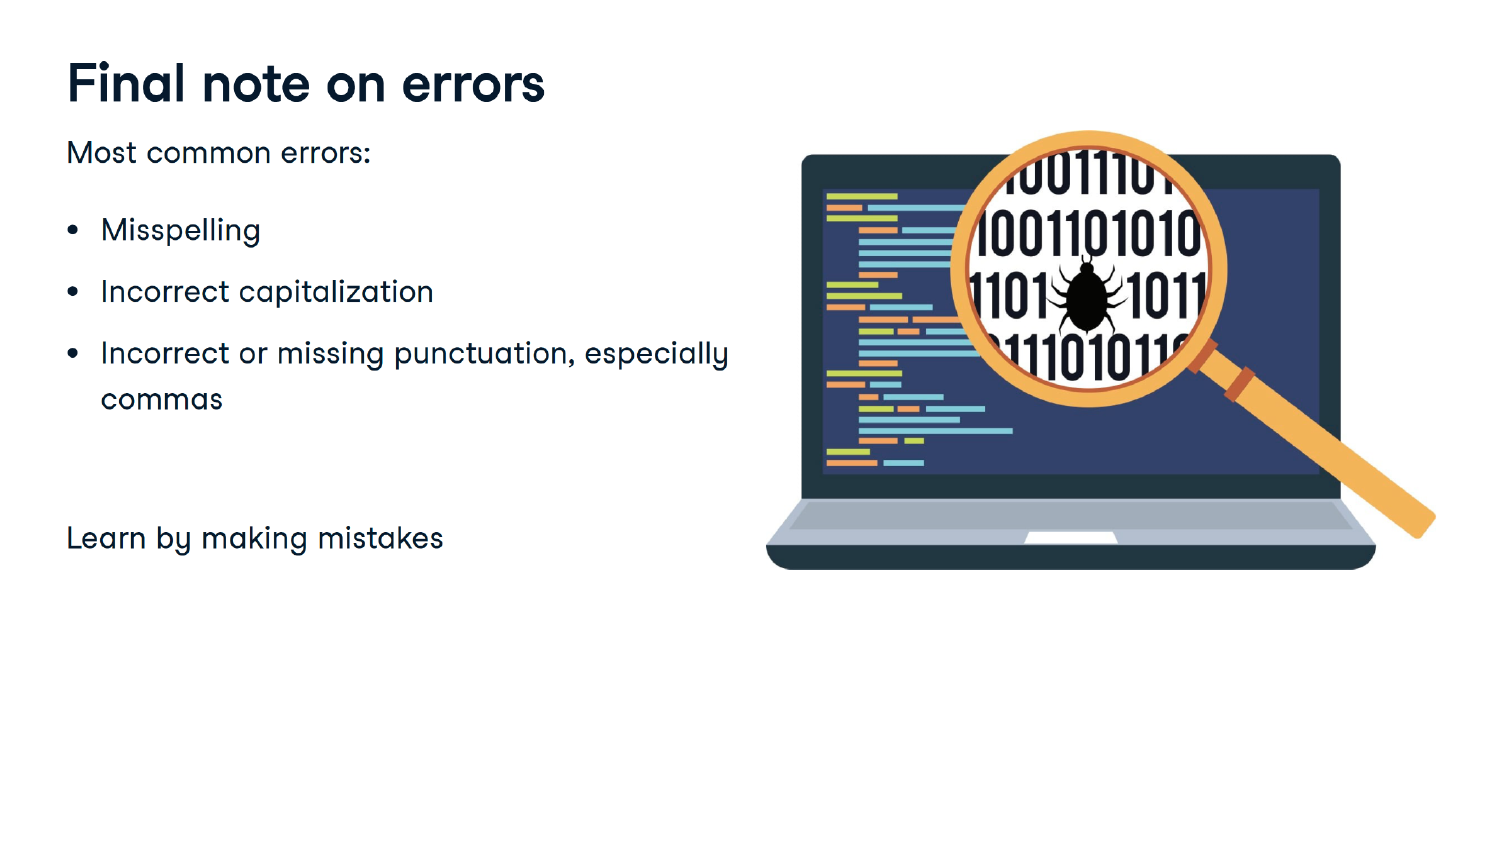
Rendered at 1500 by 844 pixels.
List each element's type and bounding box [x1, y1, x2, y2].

picture [24, 24, 1476, 768]
